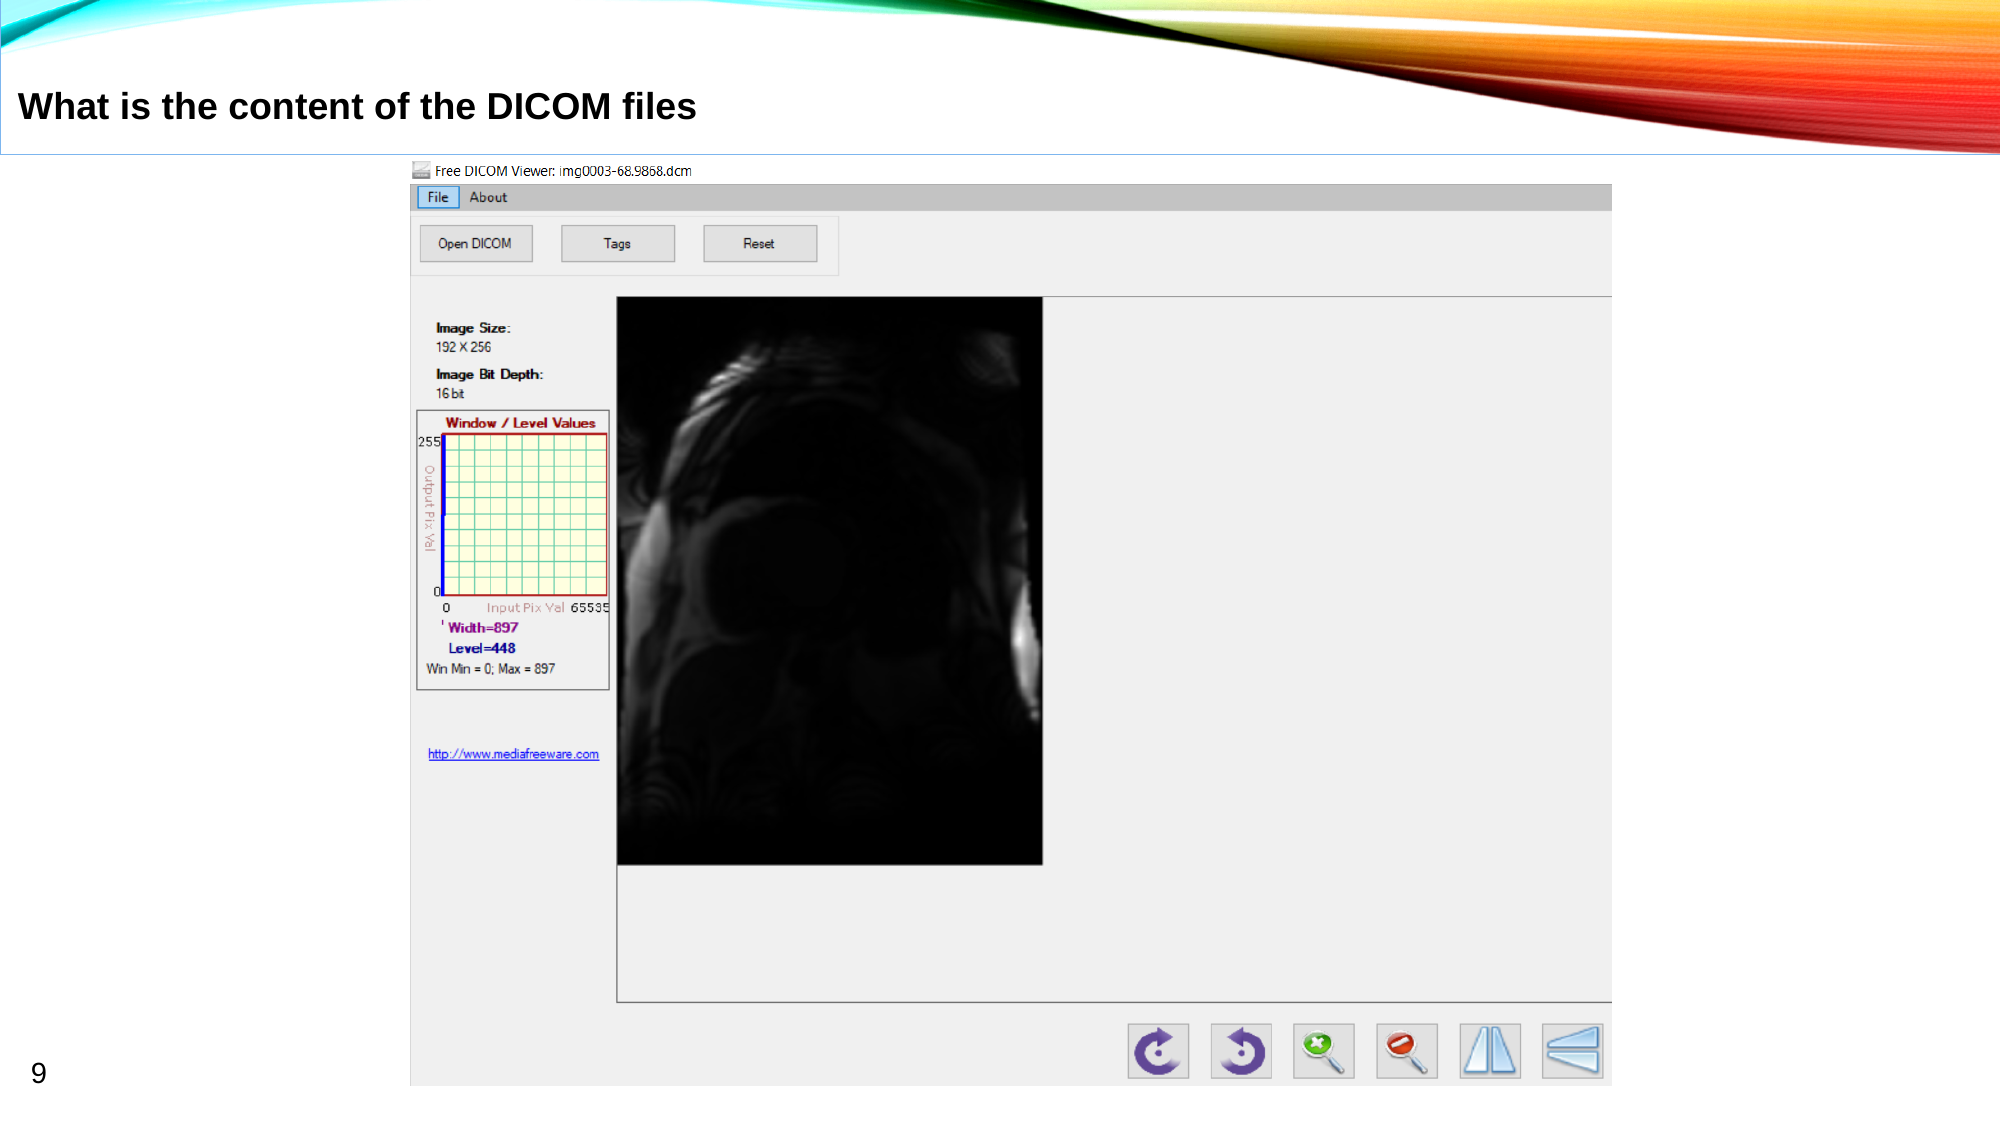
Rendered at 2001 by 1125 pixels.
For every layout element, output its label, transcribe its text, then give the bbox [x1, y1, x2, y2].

picture [410, 157, 1612, 1086]
slide_number 9 [0, 1046, 63, 1125]
picture [0, 0, 2000, 155]
